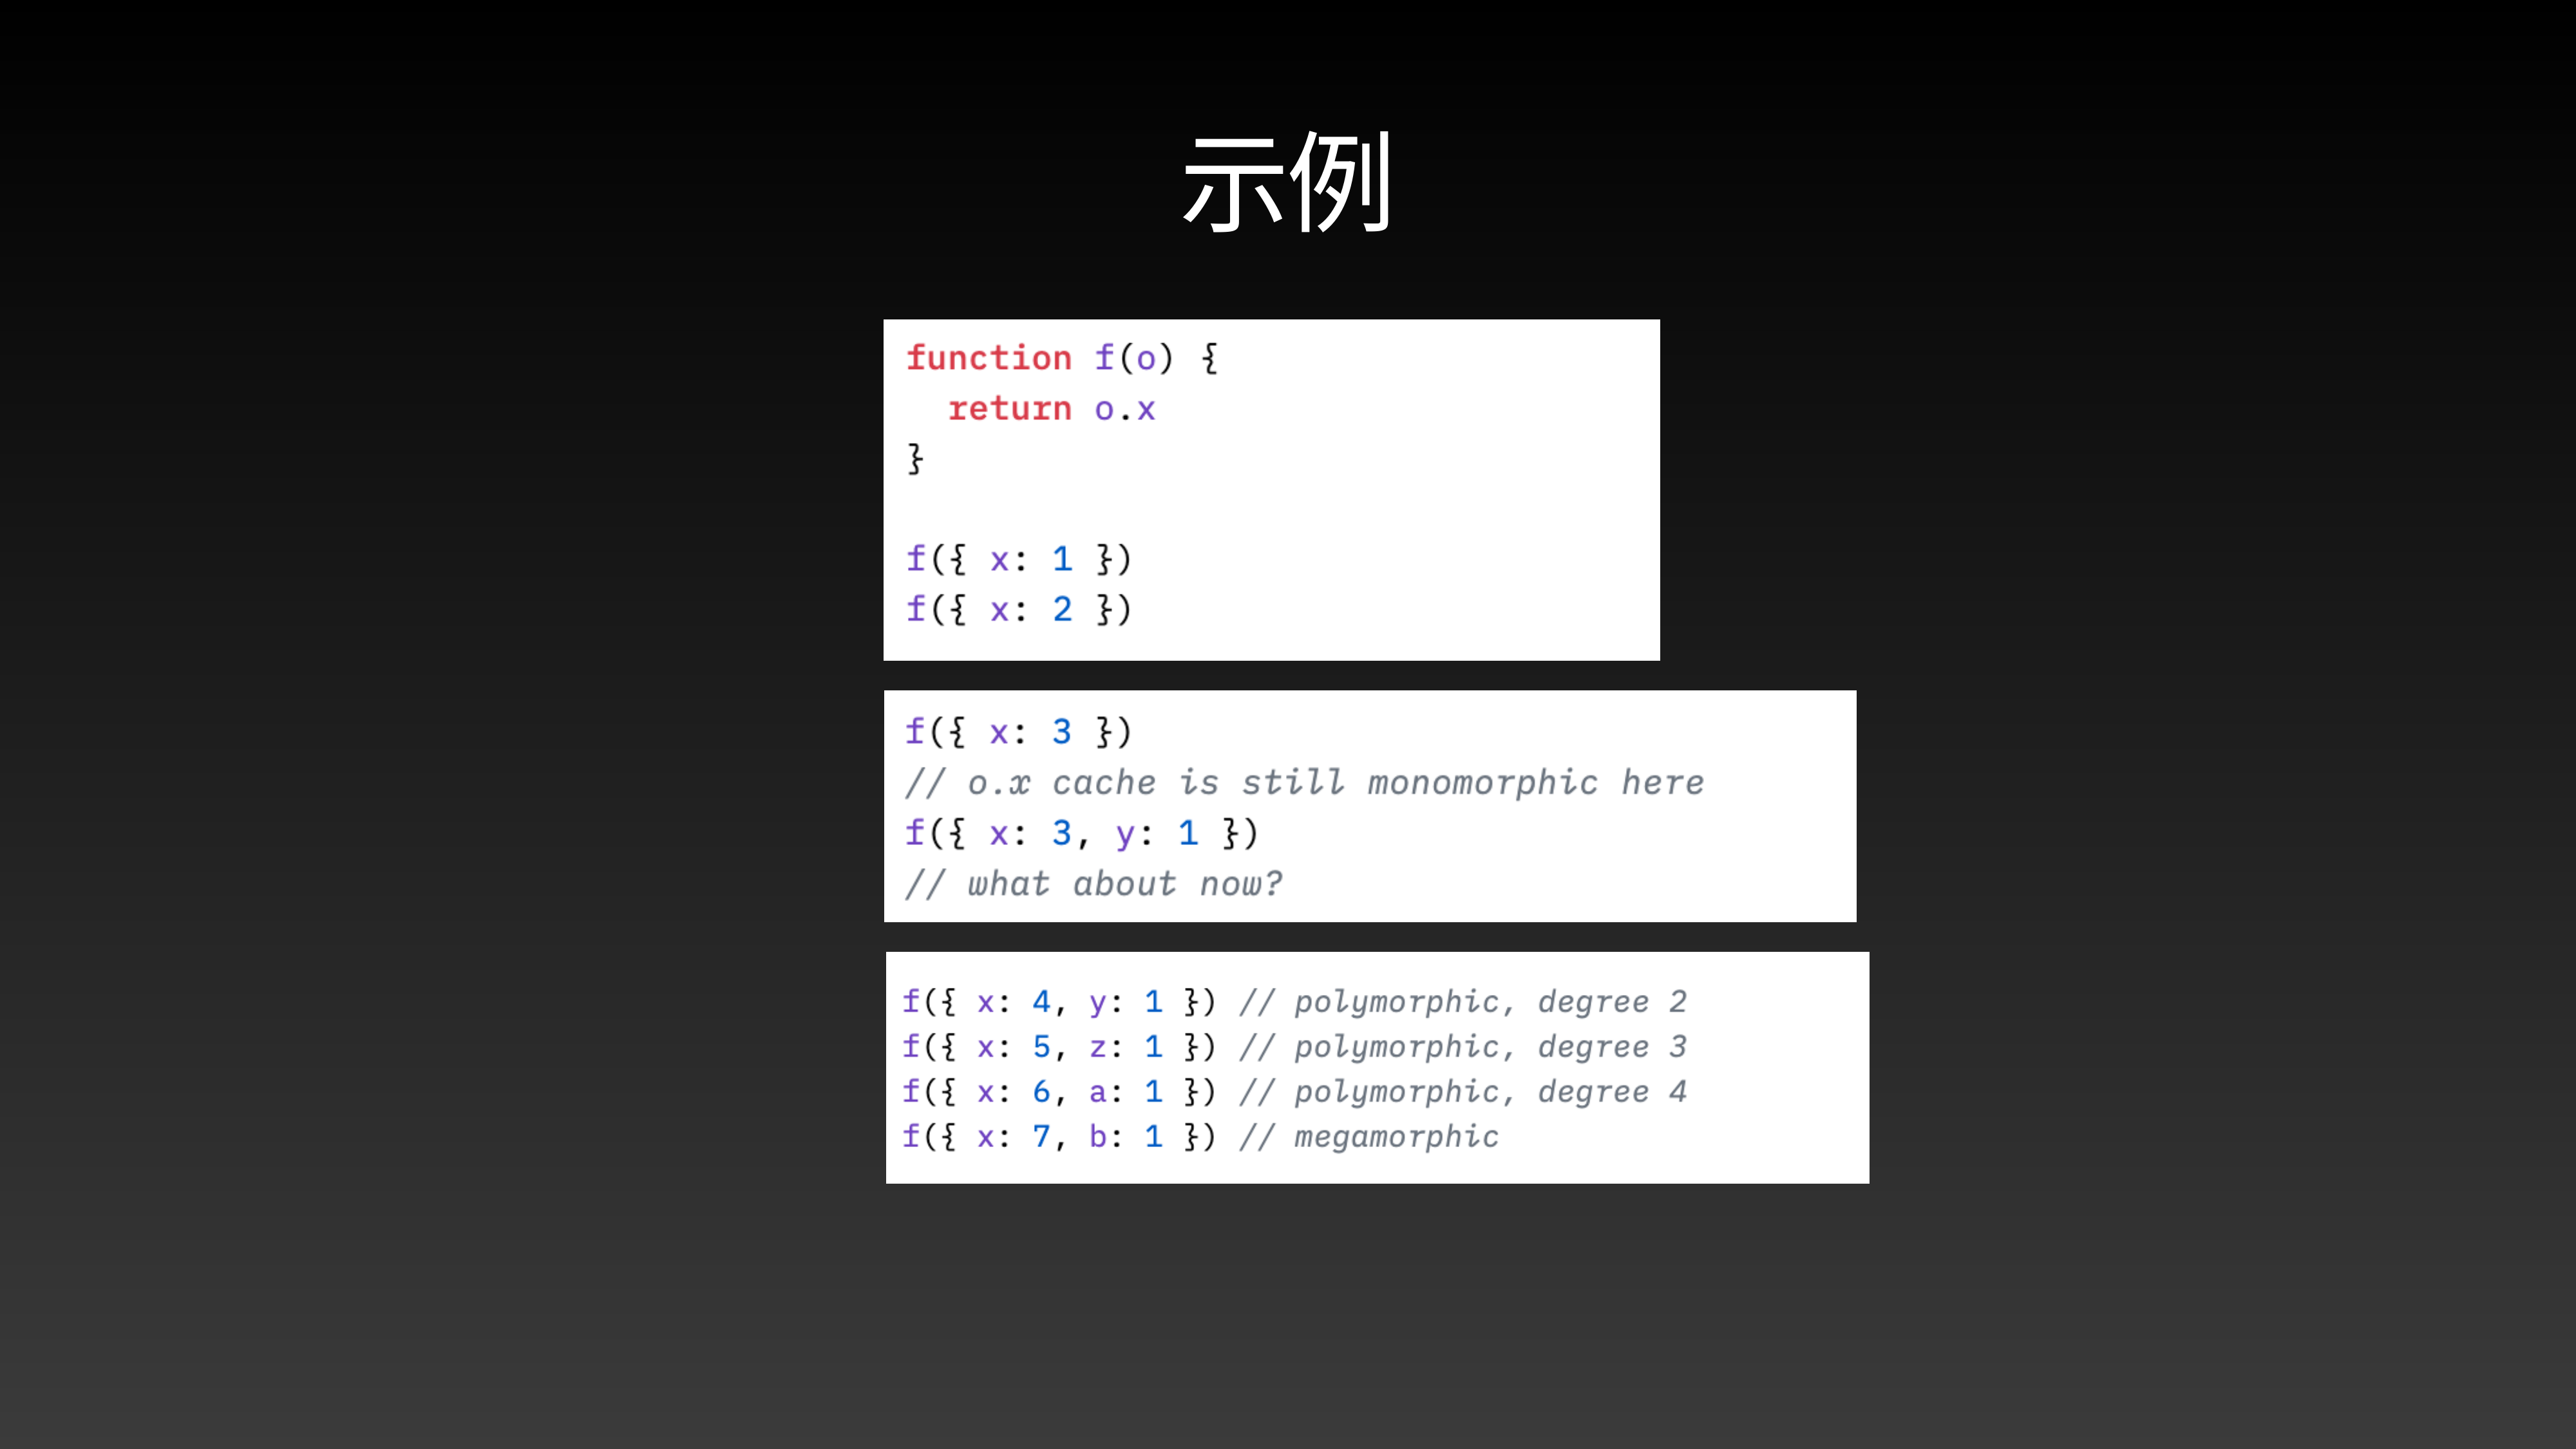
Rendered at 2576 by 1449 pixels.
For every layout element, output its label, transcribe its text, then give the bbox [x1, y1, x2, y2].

title 示例 [133, 85, 2443, 251]
picture [883, 319, 1660, 661]
picture [884, 690, 1857, 922]
picture [886, 952, 1870, 1184]
